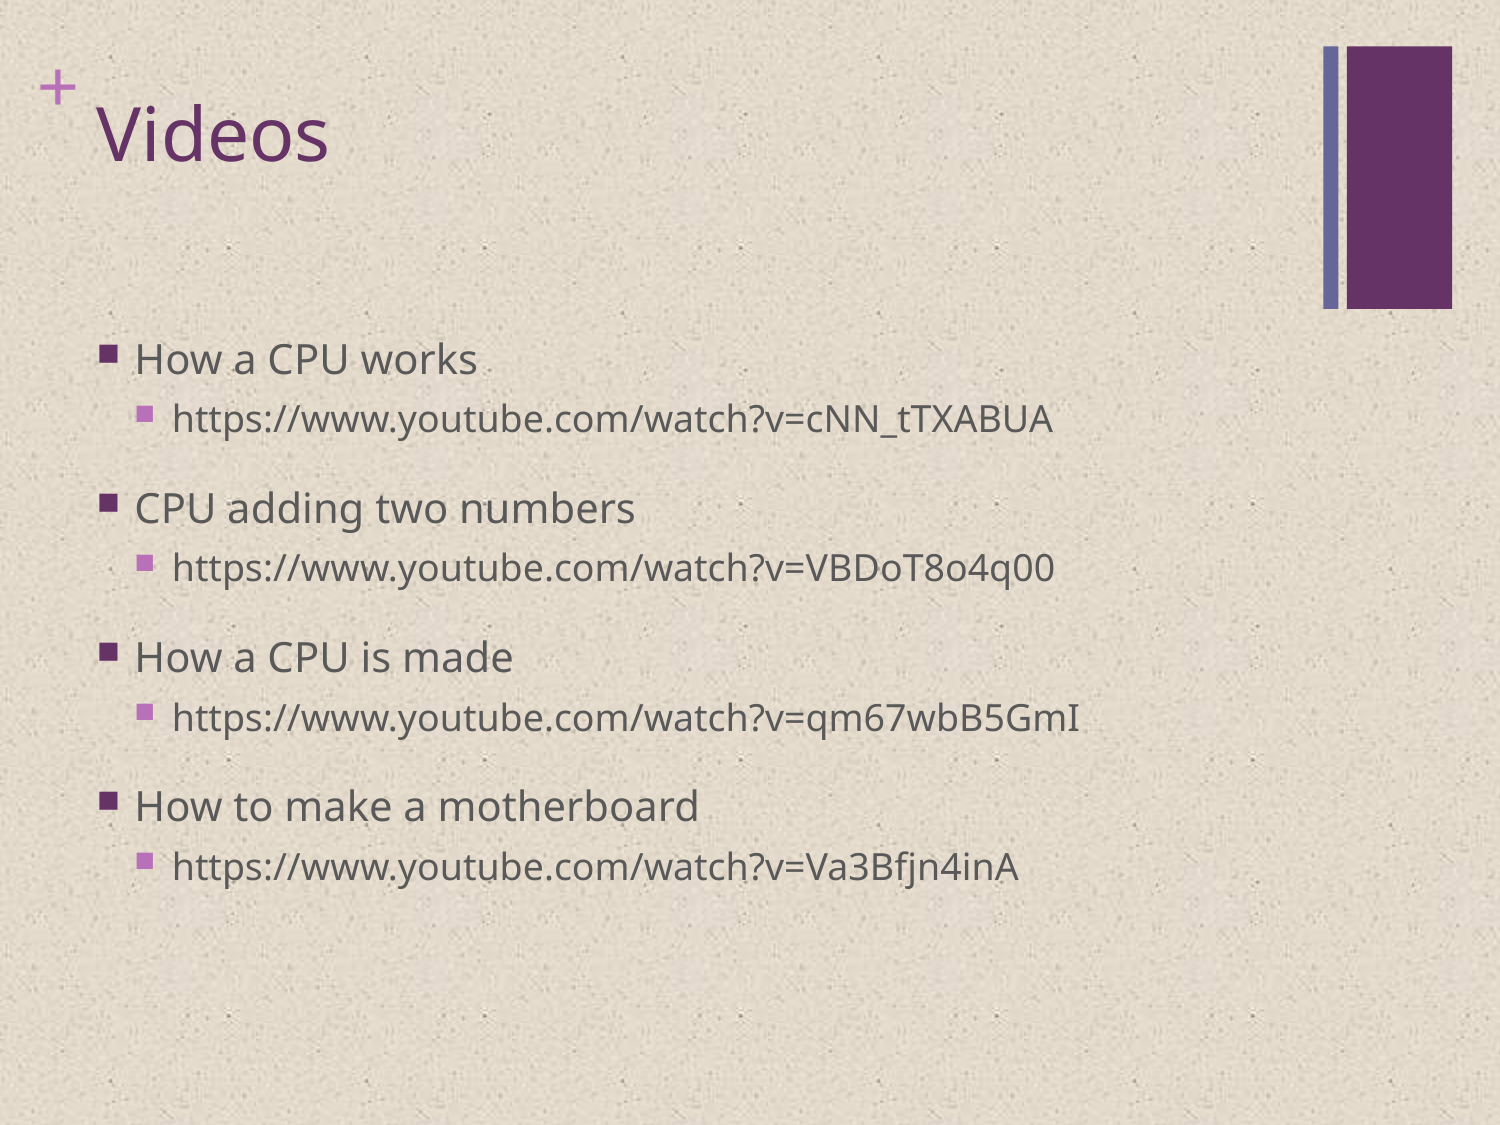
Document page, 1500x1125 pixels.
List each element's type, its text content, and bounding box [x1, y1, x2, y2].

list How a CPU works https://www.youtube.com/watch?v=cNN_tTXABUA CPU adding two numbers https://www.youtube.com/watch?v=VBDoT8o4q00 How a CPU is made https://www.youtube.com/watch?v=qm67wbB5GmI How to make a motherboard https://www.youtube.com/watch?v=Va3Bfjn4inA [81, 324, 1322, 1005]
title Videos [81, 79, 1322, 263]
picture [0, 0, 1500, 1125]
